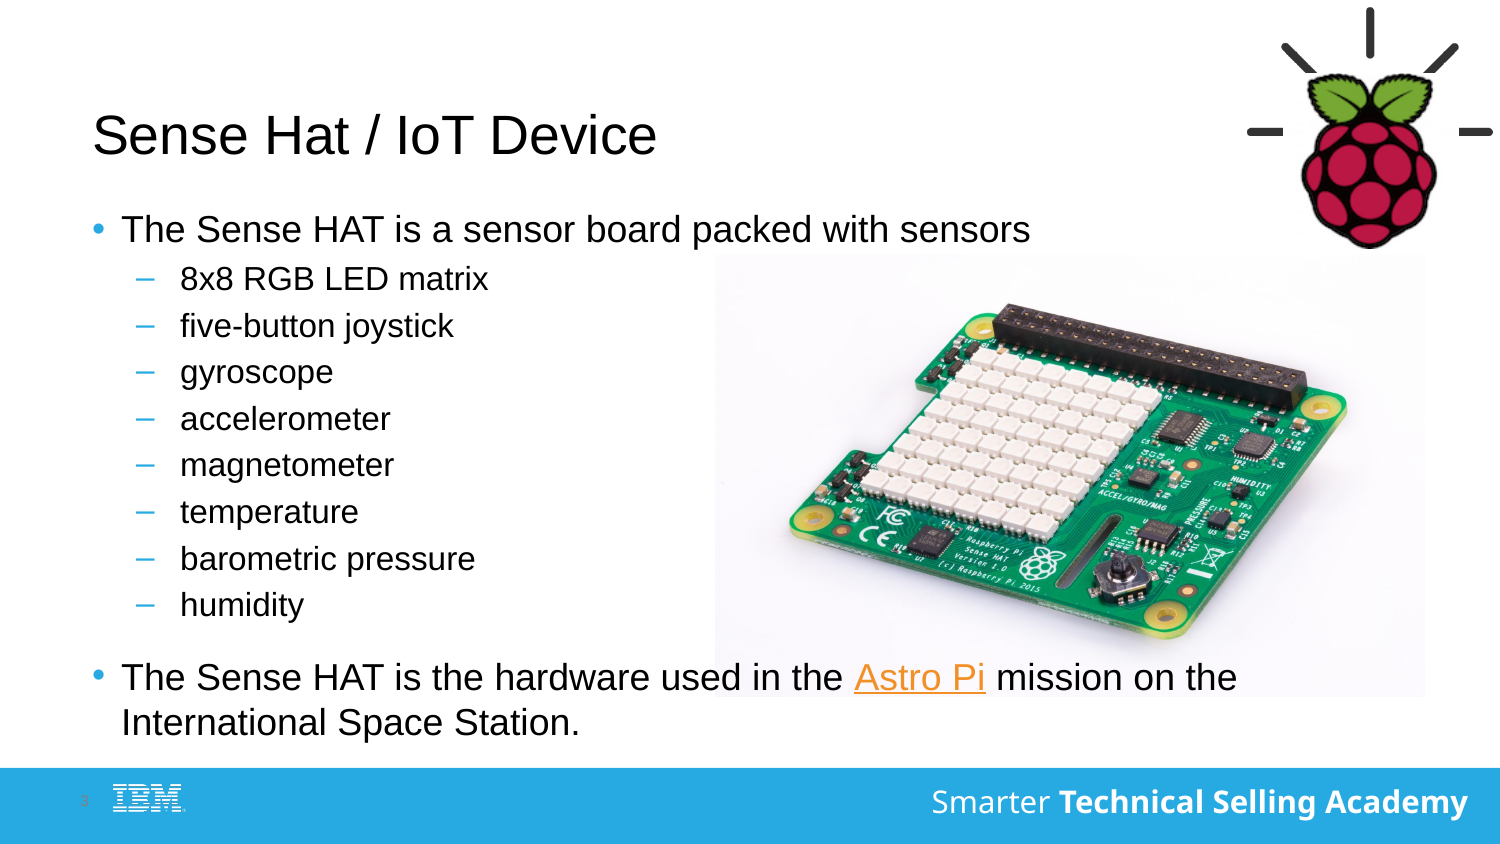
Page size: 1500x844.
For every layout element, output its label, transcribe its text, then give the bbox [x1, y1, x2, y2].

slide_number 3 [50, 786, 100, 811]
picture [1241, 0, 1500, 249]
list The Sense HAT is a sensor board packed with sensors 8x8 RGB LED matrix five-button joystick gyroscope accelerometer magnetometer temperature barometric pressure humidity The Sense HAT is the hardware used in the Astro Pi mission on the International Space Station. [75, 196, 1425, 754]
title Sense Hat / IoT Device [75, 32, 1425, 174]
picture [714, 253, 1426, 697]
